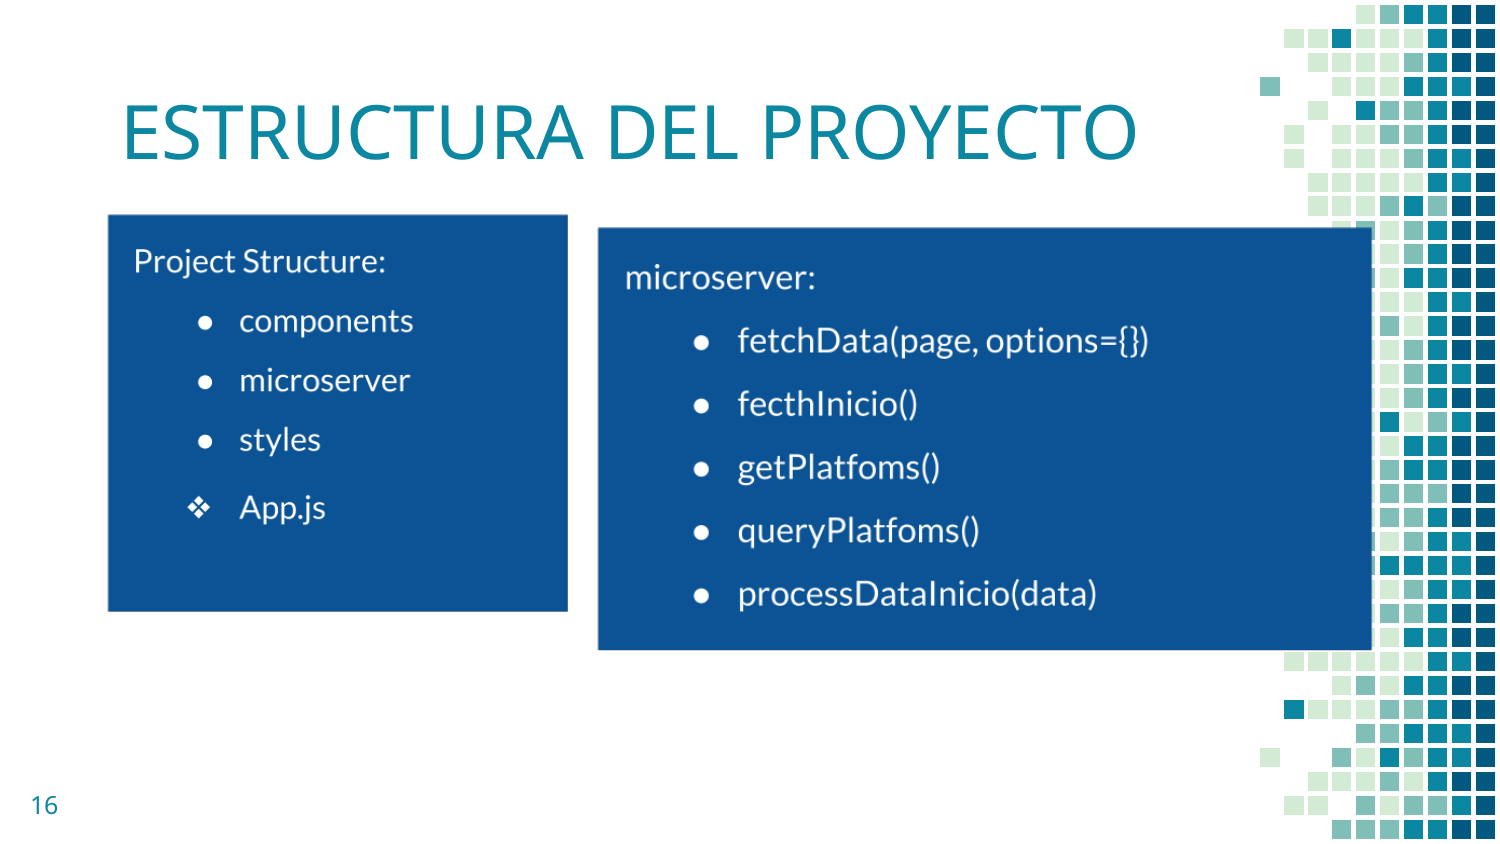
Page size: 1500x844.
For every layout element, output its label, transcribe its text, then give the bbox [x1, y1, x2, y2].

picture [94, 204, 577, 622]
picture [581, 216, 1385, 661]
title ESTRUCTURA DEL PROYECTO [105, 48, 1215, 190]
slide_number ‹#› [15, 774, 105, 839]
